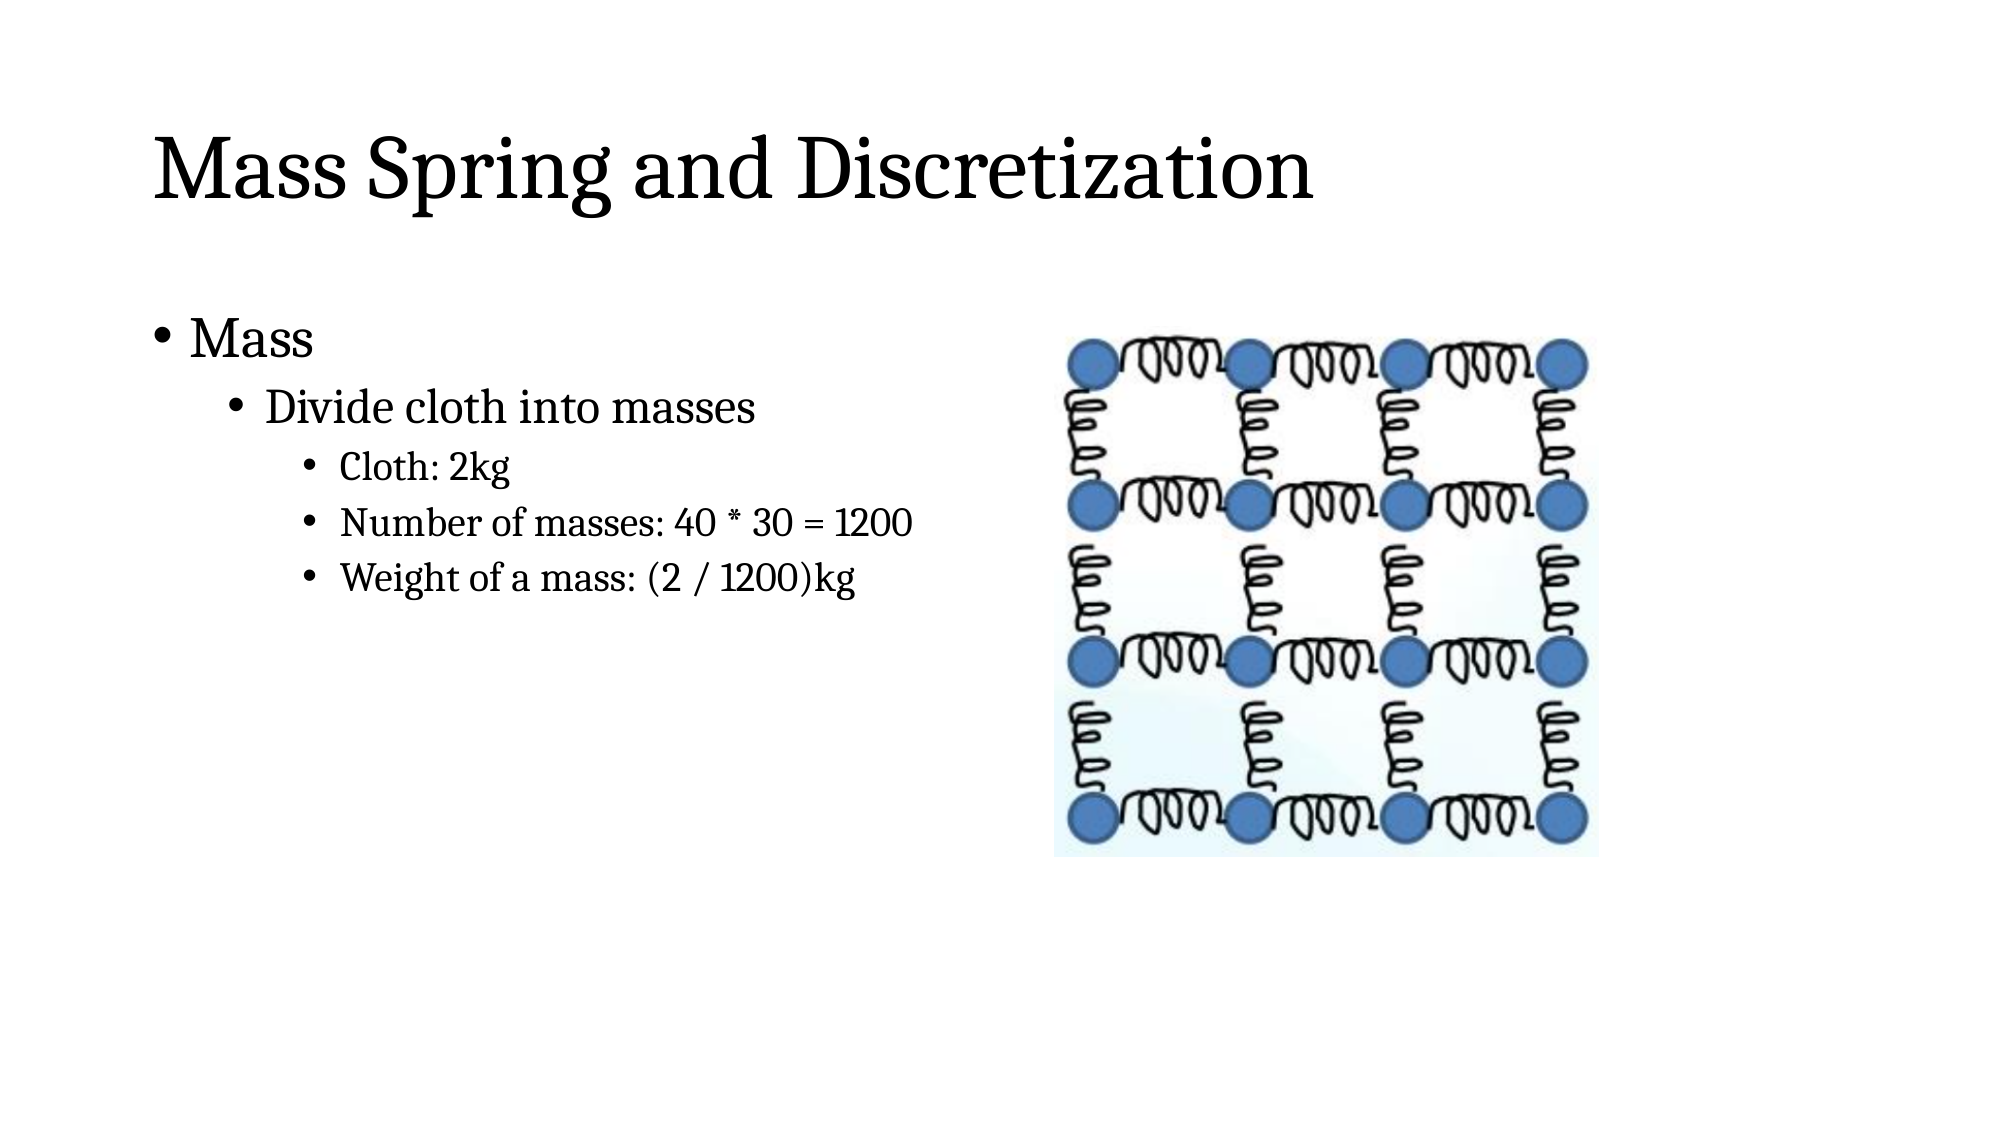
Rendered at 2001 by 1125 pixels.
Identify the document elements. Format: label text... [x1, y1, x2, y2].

list Mass Divide cloth into masses Cloth: 2kg Number of masses: 40 * 30 = 1200 Weight of a mass: (2 / 1200)kg [137, 299, 1863, 1014]
picture [1054, 326, 1599, 857]
title Mass Spring and Discretization [137, 59, 1863, 278]
